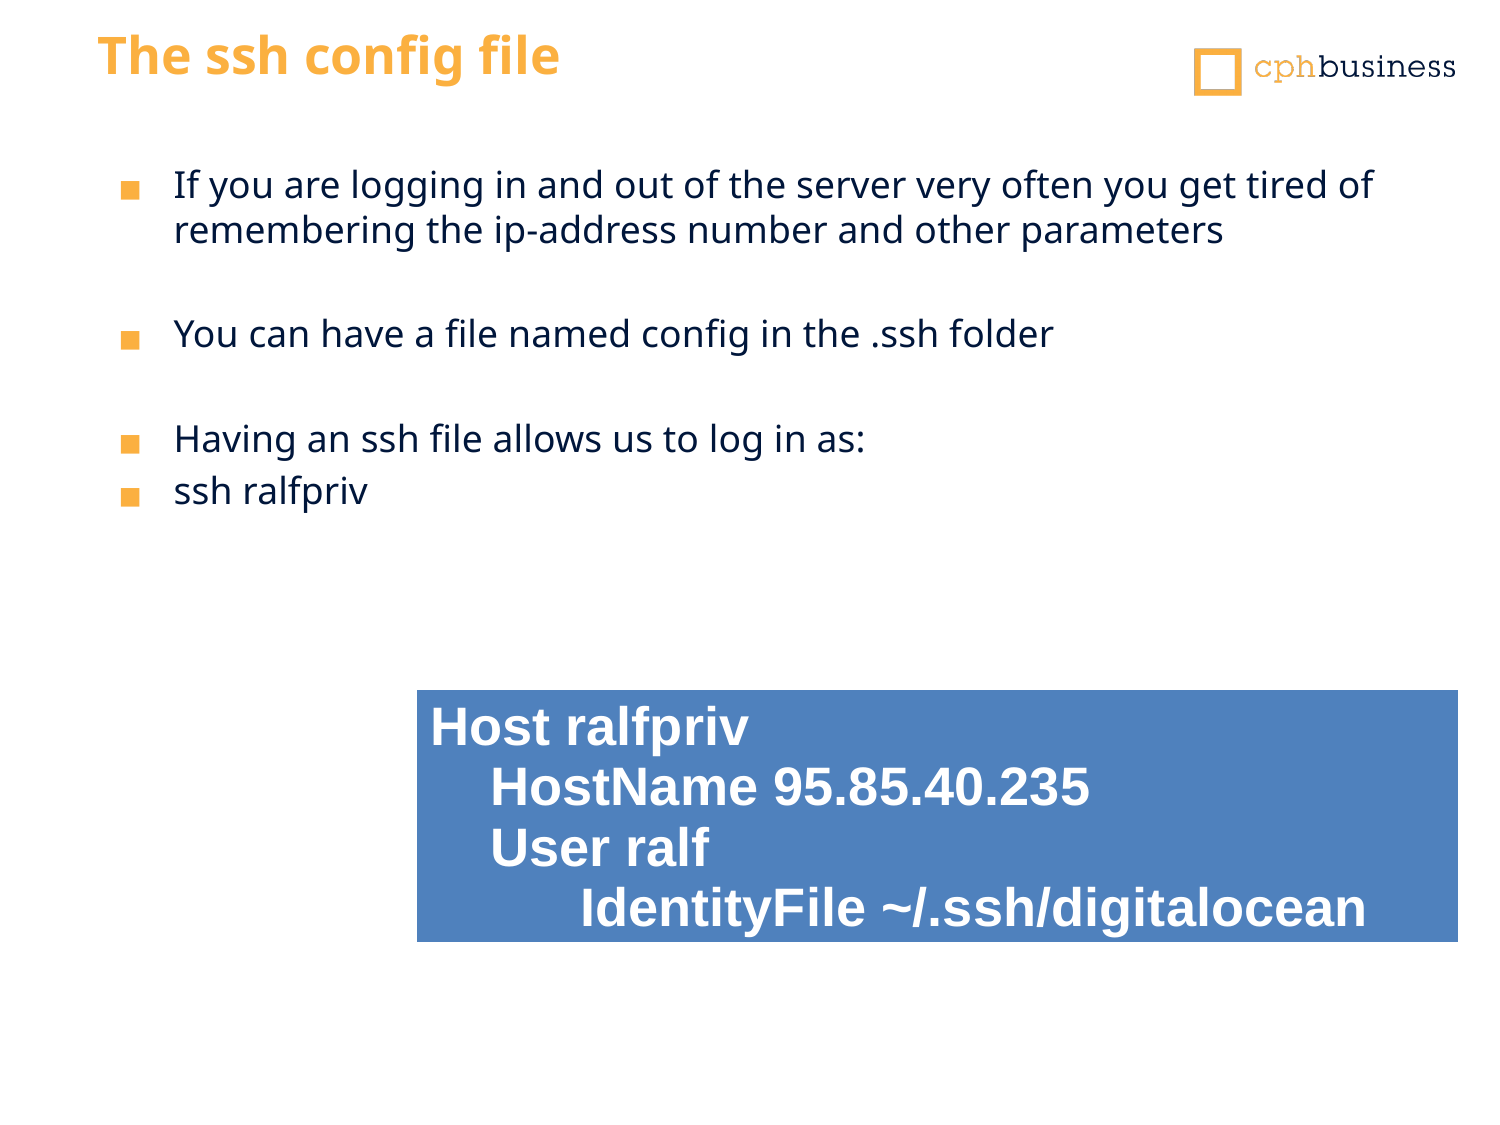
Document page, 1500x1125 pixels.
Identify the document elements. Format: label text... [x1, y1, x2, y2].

table_header Host ralfpriv HostName 95.85.40.235 User ralf IdentityFile ~/.ssh/digitalocean [417, 690, 1458, 942]
picture [1147, 1, 1500, 143]
list If you are logging in and out of the server very often you get tired of remembering the ip-address number and other parameters You can have a file named config in the .ssh folder Having an ssh file allows us to log in as: ssh ralfpriv [83, 146, 1411, 954]
list The ssh config file [83, 15, 1411, 120]
